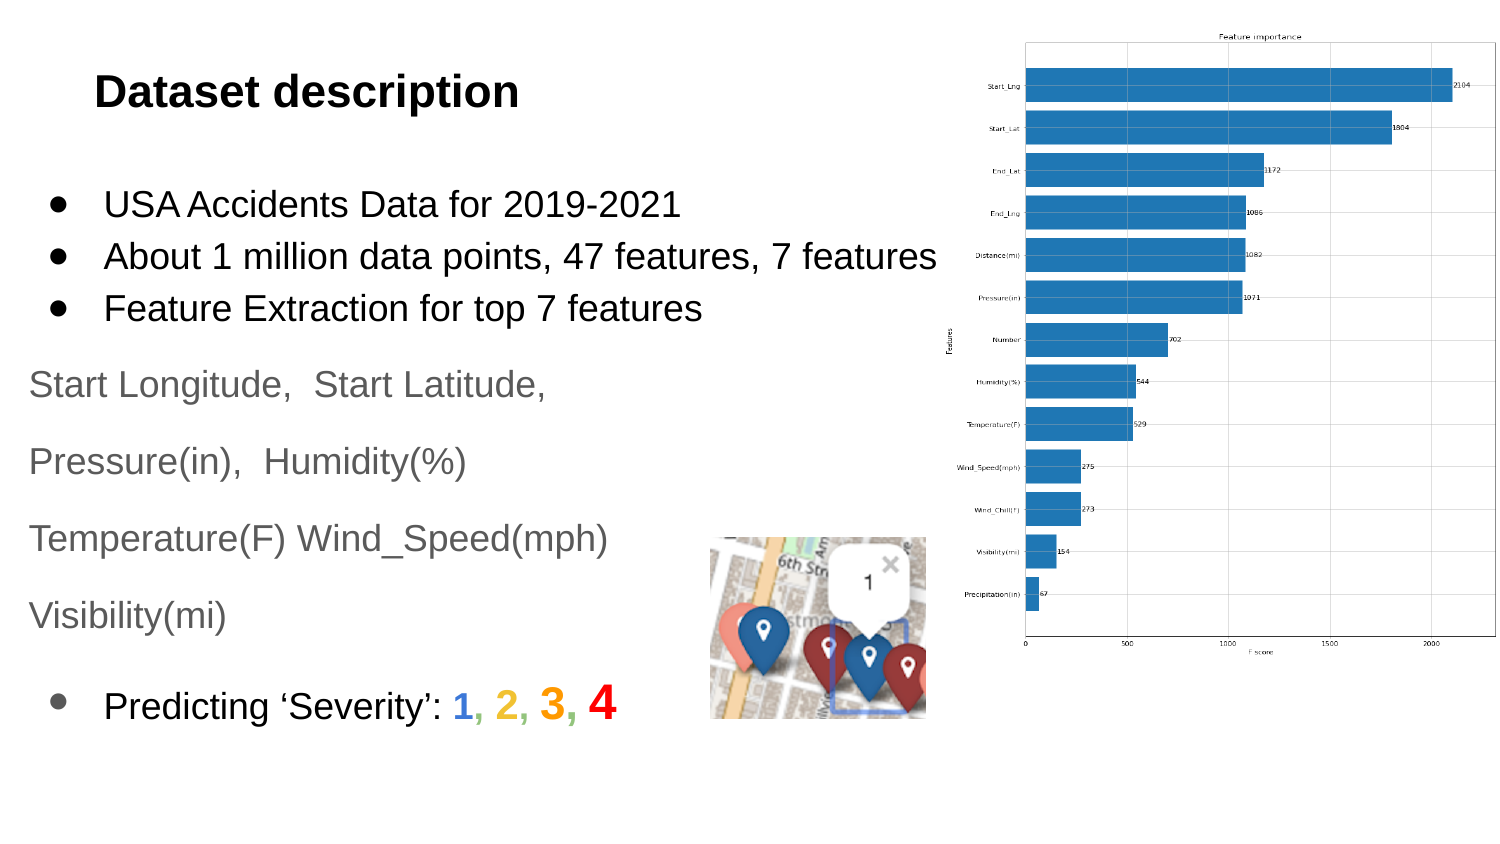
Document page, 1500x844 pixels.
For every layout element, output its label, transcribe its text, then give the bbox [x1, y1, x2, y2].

picture [710, 537, 926, 720]
title Dataset description [13, 38, 935, 133]
list USA Accidents Data for 2019-2021 About 1 million data points, 47 features, 7 features Feature Extraction for top 7 features Start Longitude, Start Latitude, Pressure(in), Humidity(%) Temperature(F) Wind_Speed(mph) Visibility(mi) Predicting ‘Severity’: 1, 2, 3, 4 [13, 158, 1412, 781]
picture [941, 28, 1500, 660]
